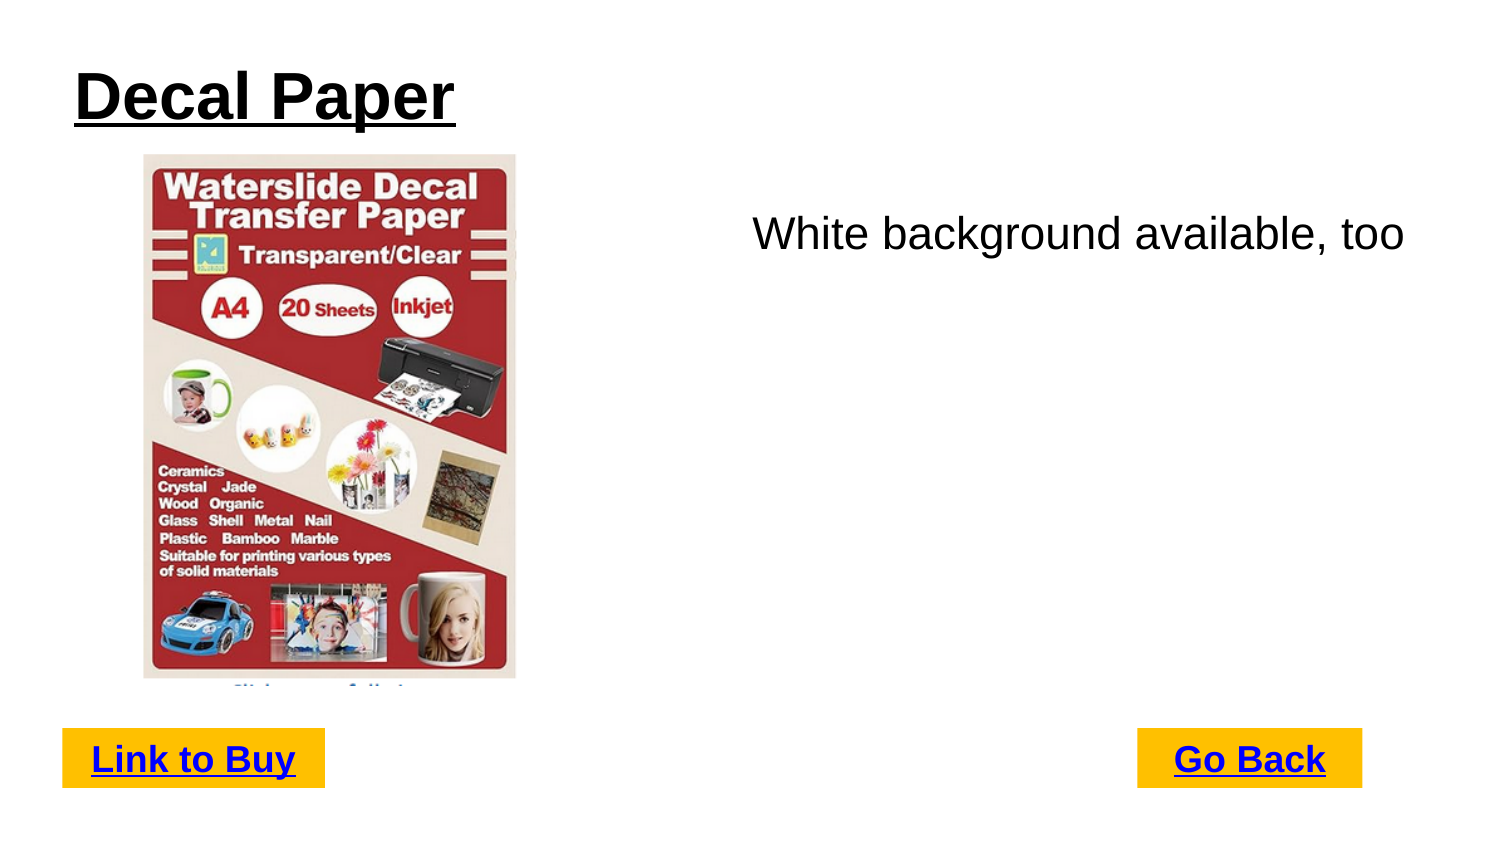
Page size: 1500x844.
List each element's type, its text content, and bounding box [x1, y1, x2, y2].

text_box Decal Paper [62, 46, 1413, 139]
text_box Link to Buy [62, 728, 325, 788]
text_box Go Back [1137, 728, 1363, 788]
picture [125, 143, 525, 687]
text_box White background available, too [737, 196, 1463, 267]
